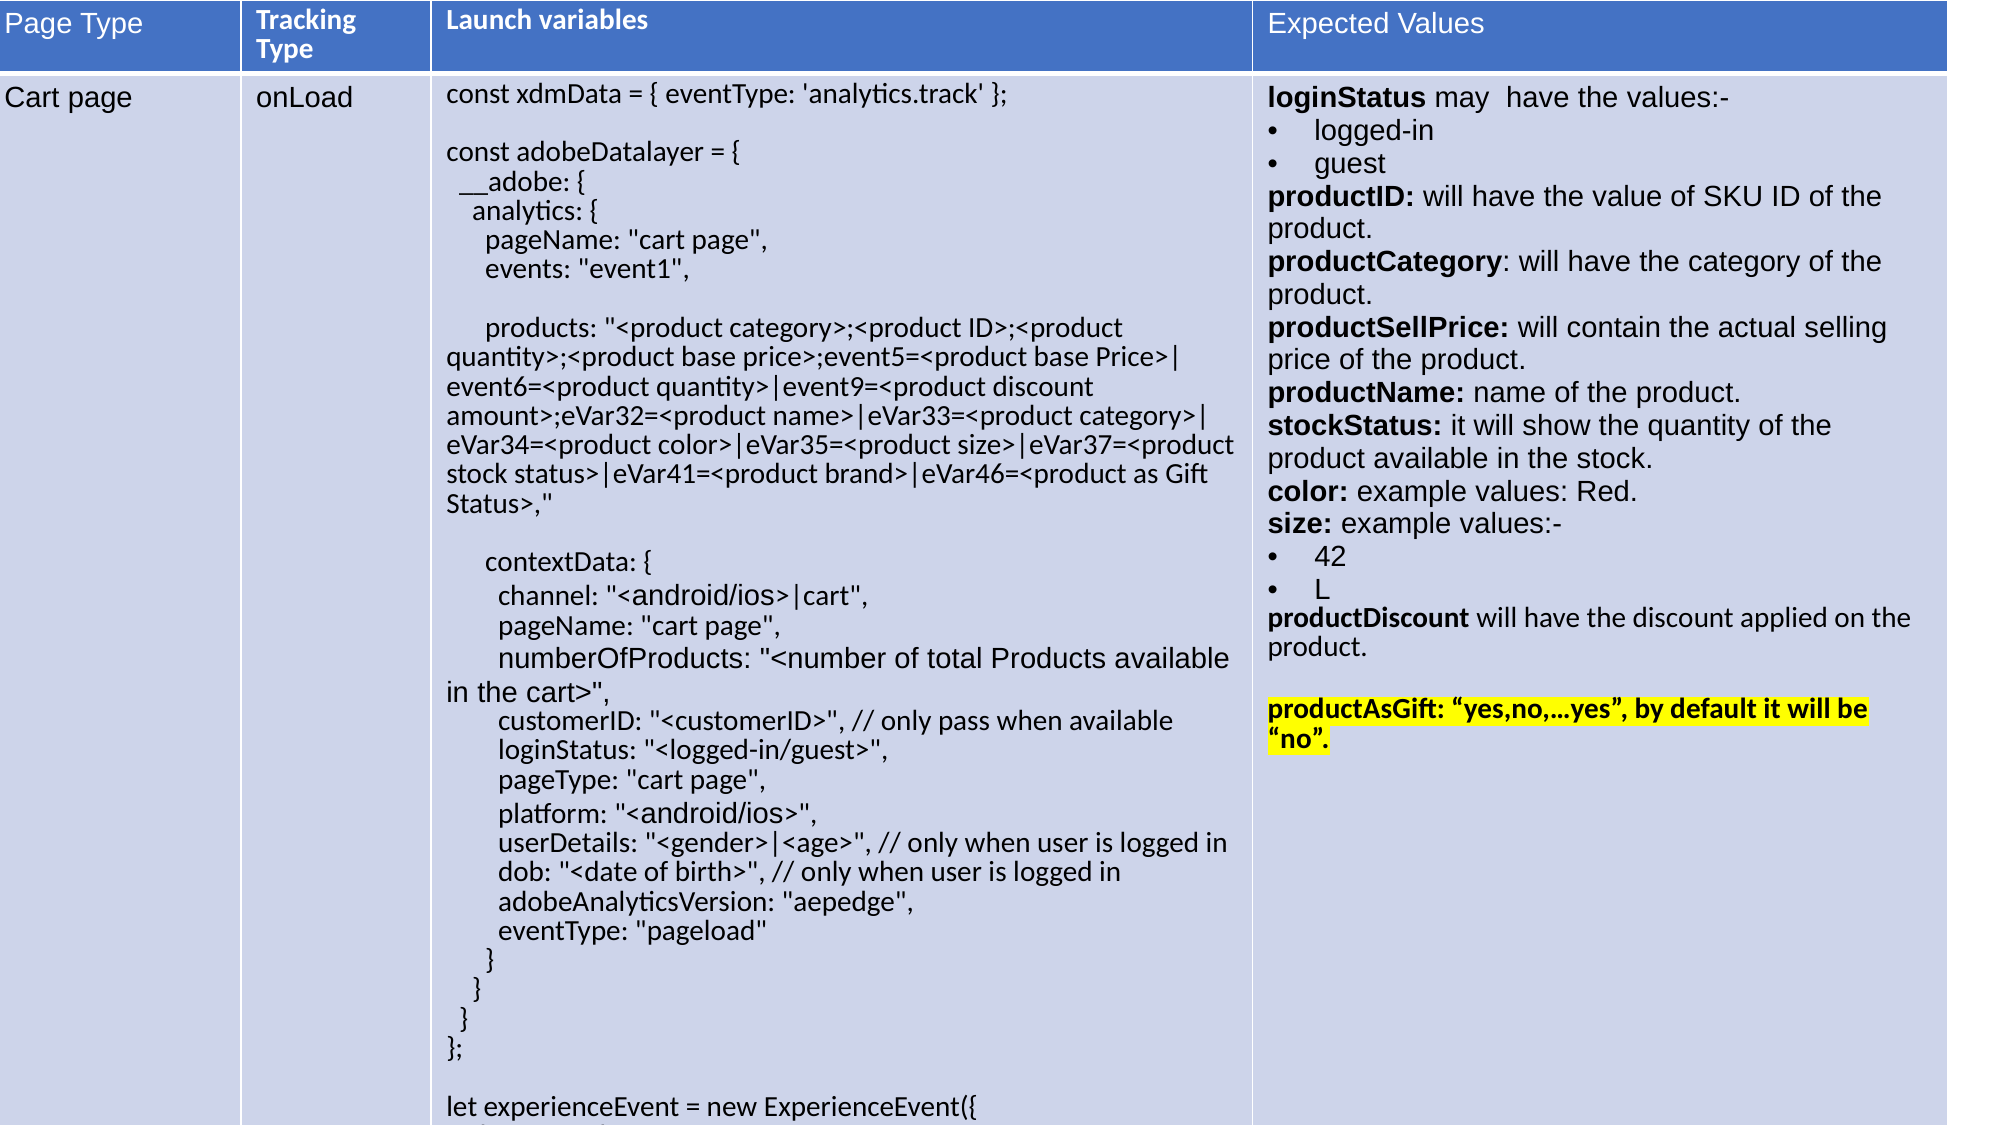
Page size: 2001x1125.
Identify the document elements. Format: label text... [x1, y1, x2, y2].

table_header Tracking Type [242, 1, 430, 71]
table_header Expected Values [1253, 1, 1947, 71]
table_cell const xdmData = { eventType: 'analytics.track' }; const adobeDatalayer = { __adobe: { analytics: { pageName: "cart page",​ events: "event1", products: "<product category>;<product ID>;<product quantity>;<product base price>;event5=<product base Price>|event6=<product quantity>|event9=<product discount amount>;eVar32=<product name>|eVar33=<product category>|eVar34=<product color>|eVar35=<product size>|eVar37=<product stock status>|eVar41=<product brand>|eVar46=<product as Gift Status>," contextData: { channel: "<android/ios>|cart", pageName: "cart page", numberOfProducts: "<number of total Products available in the cart>", customerID: "<customerID>", // only pass when available loginStatus: "<logged-in/guest>", pageType: "cart page", platform: "<android/ios>", userDetails: "<gender>|<age>", // only when user is logged in dob: "<date of birth>", // only when user is logged in adobeAnalyticsVersion: "aepedge", eventType: "pageload" } } } }; let experienceEvent = new ExperienceEvent({ xdmData: xdmData, data: adobeDatalayer }); Edge.sendEvent(experienceEvent); [432, 76, 1252, 1125]
table_cell onLoad [242, 76, 430, 1125]
table_header Launch variables [432, 1, 1252, 71]
table_header Page Type [0, 1, 240, 71]
table_cell loginStatus may have the values:- logged-in guest productID: will have the value of SKU ID of the product. productCategory: will have the category of the product. productSellPrice: will contain the actual selling price of the product. productName: name of the product. stockStatus: it will show the quantity of the product available in the stock. color: example values: Red. size: example values:- 42 L productDiscount will have the discount applied on the product. productAsGift: “yes,no,…yes”, by default it will be “no”. [1253, 76, 1947, 1125]
table_cell Cart page [0, 76, 240, 1125]
